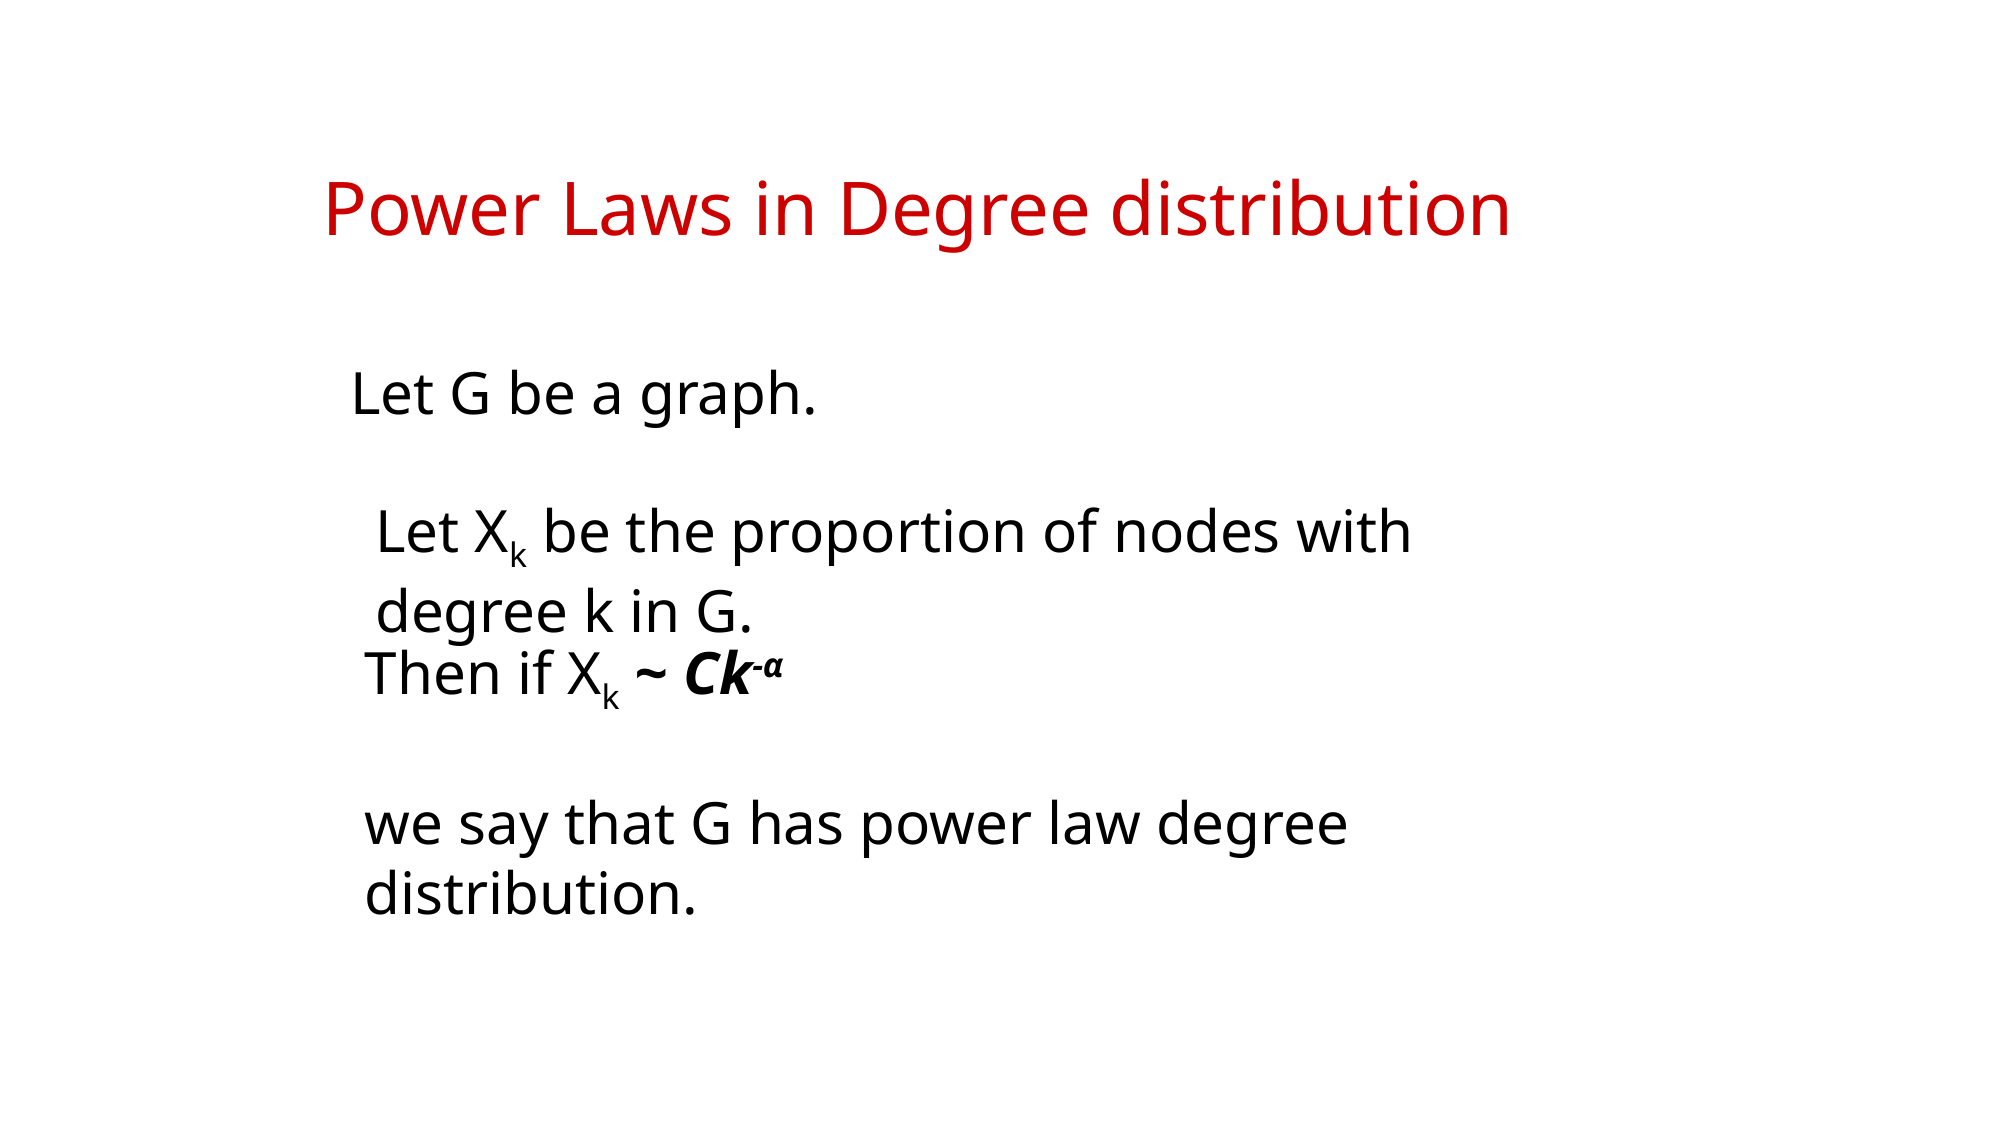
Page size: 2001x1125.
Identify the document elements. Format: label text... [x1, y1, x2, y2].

text_box Let Xk be the proportion of nodes with degree k in G. [360, 486, 1636, 652]
text_box Then if Xk ~ Ck-α we say that G has power law degree distribution. [349, 628, 1540, 934]
text_box Let G be a graph. [335, 349, 1636, 434]
title Power Laws in Degree distribution [307, 155, 1583, 268]
